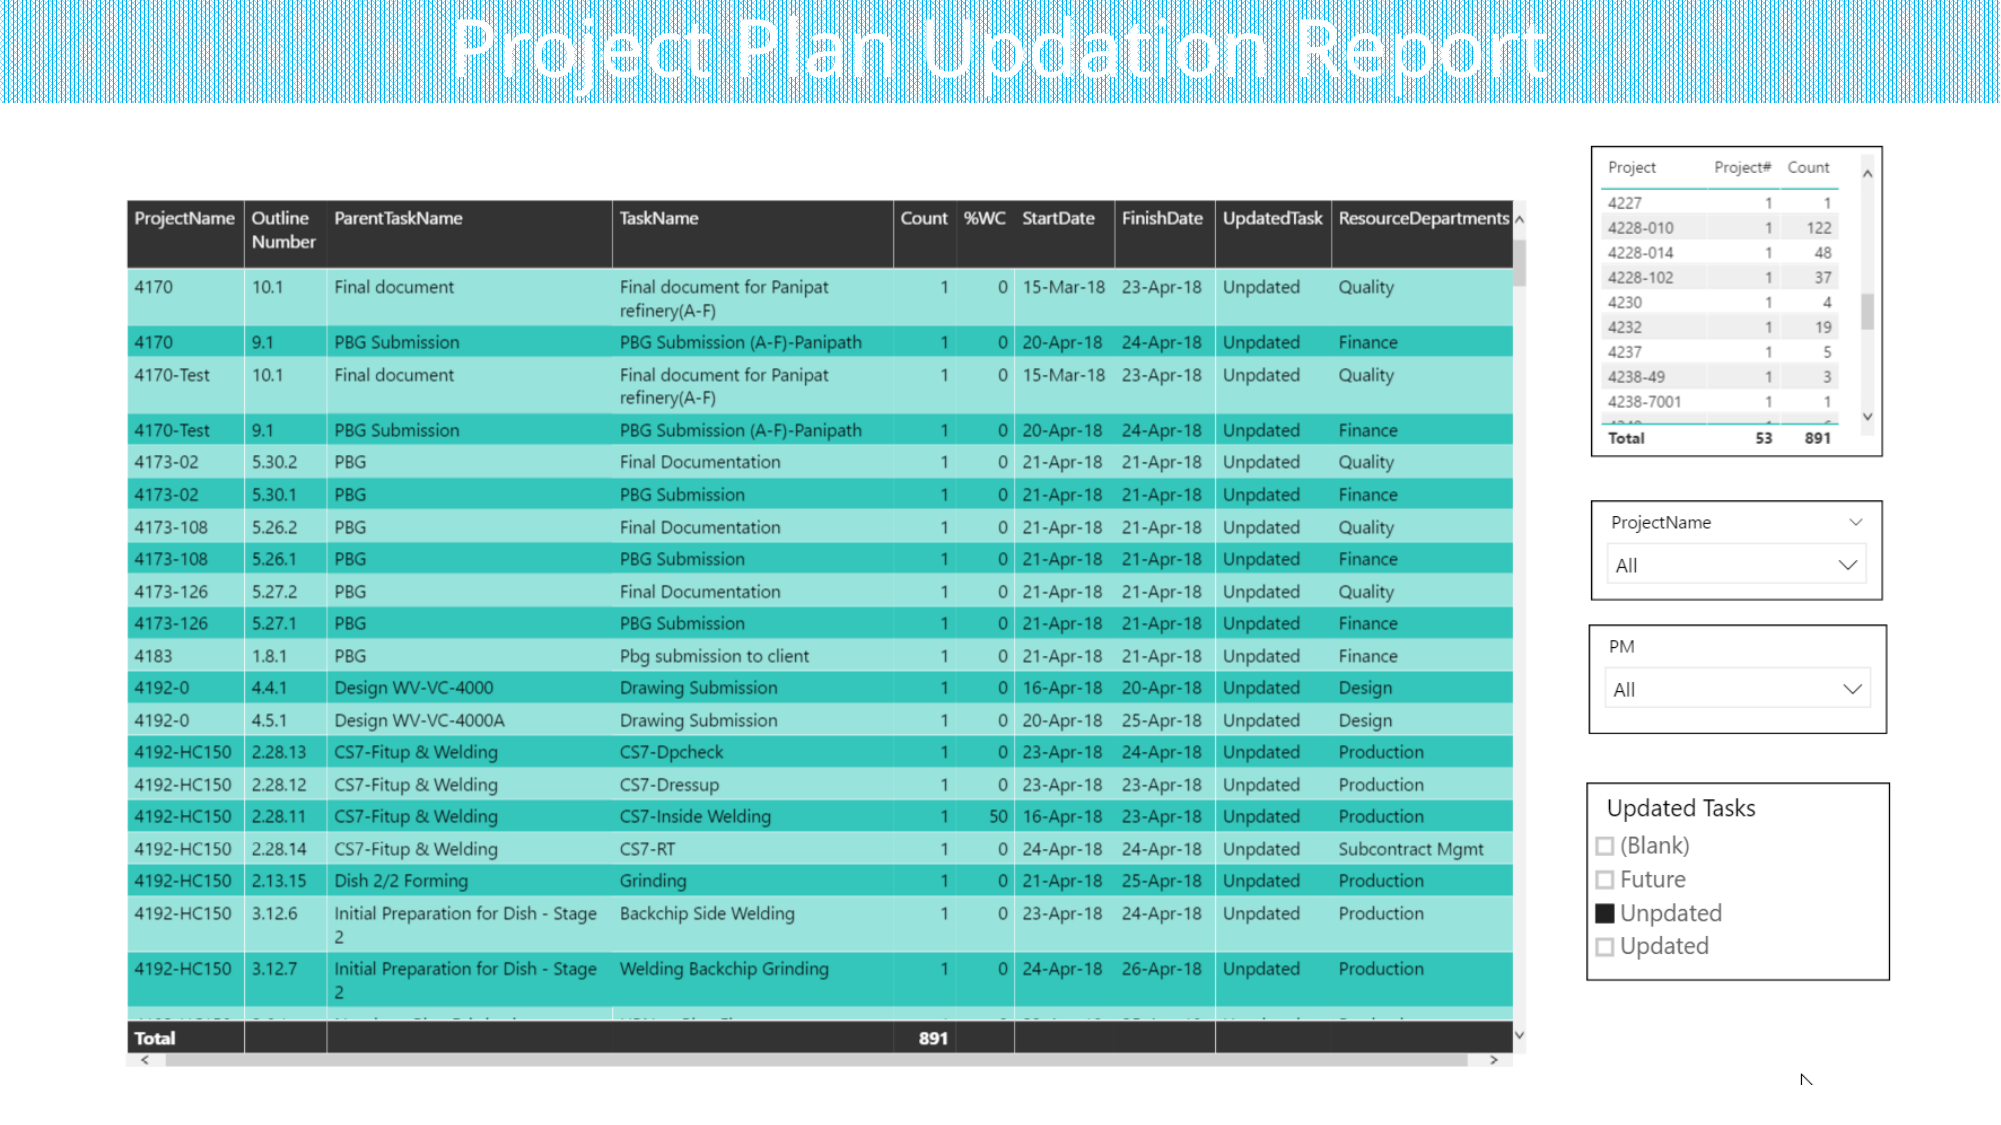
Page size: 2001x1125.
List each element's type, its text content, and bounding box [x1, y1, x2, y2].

title Project Plan Updation Report [0, 0, 2000, 104]
picture [104, 103, 1915, 1085]
